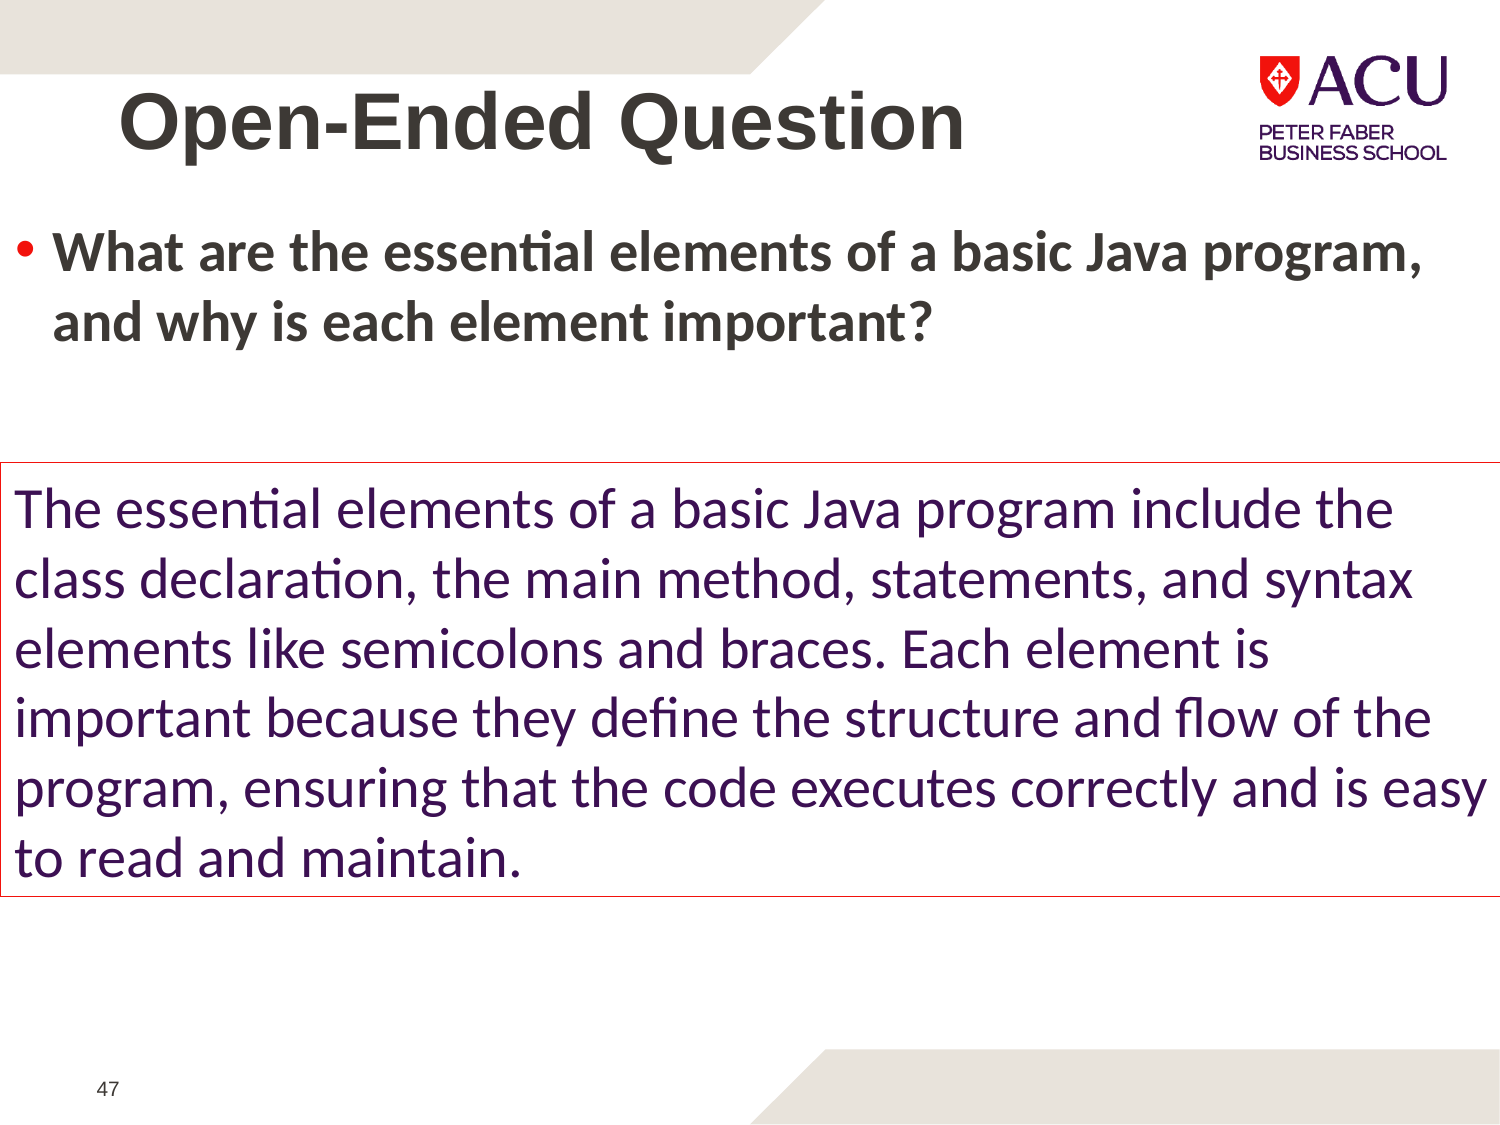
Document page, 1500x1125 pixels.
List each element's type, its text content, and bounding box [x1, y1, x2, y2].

text_box The essential elements of a basic Java program include the class declaration, the main method, statements, and syntax elements like semicolons and braces. Each element is important because they define the structure and flow of the program, ensuring that the code executes correctly and is easy to read and maintain. [0, 462, 1500, 897]
picture [1240, 41, 1466, 175]
list What are the essential elements of a basic Java program, and why is each element important? [0, 205, 1500, 430]
title Open-Ended Question [103, 59, 1397, 175]
slide_number 47 [81, 1068, 156, 1109]
